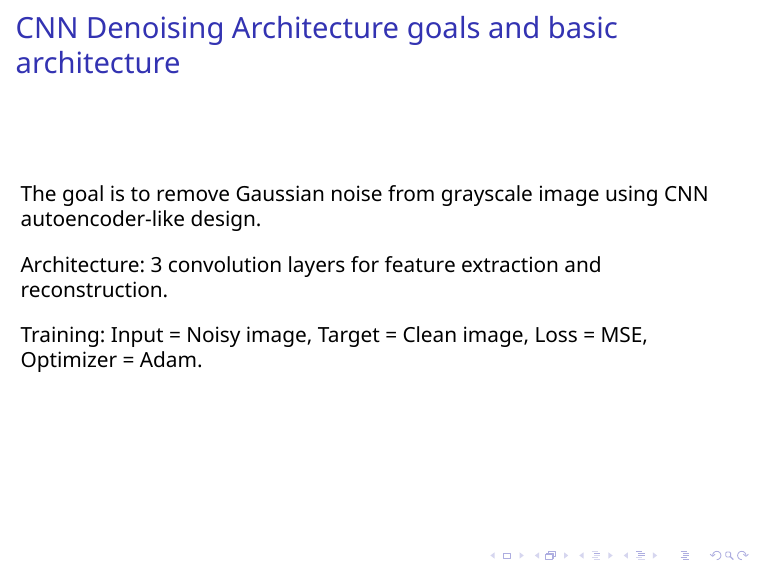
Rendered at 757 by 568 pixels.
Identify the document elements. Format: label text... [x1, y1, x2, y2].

title CNN Denoising Architecture goals and basic architecture [15, 9, 666, 81]
list The goal is to remove Gaussian noise from grayscale image using CNN autoencoder-like design. Architecture: 3 convolution layers for feature extraction and reconstruction. Training: Input = Noisy image, Target = Clean image, Loss = MSE, Optimizer = Adam. [20, 155, 719, 349]
